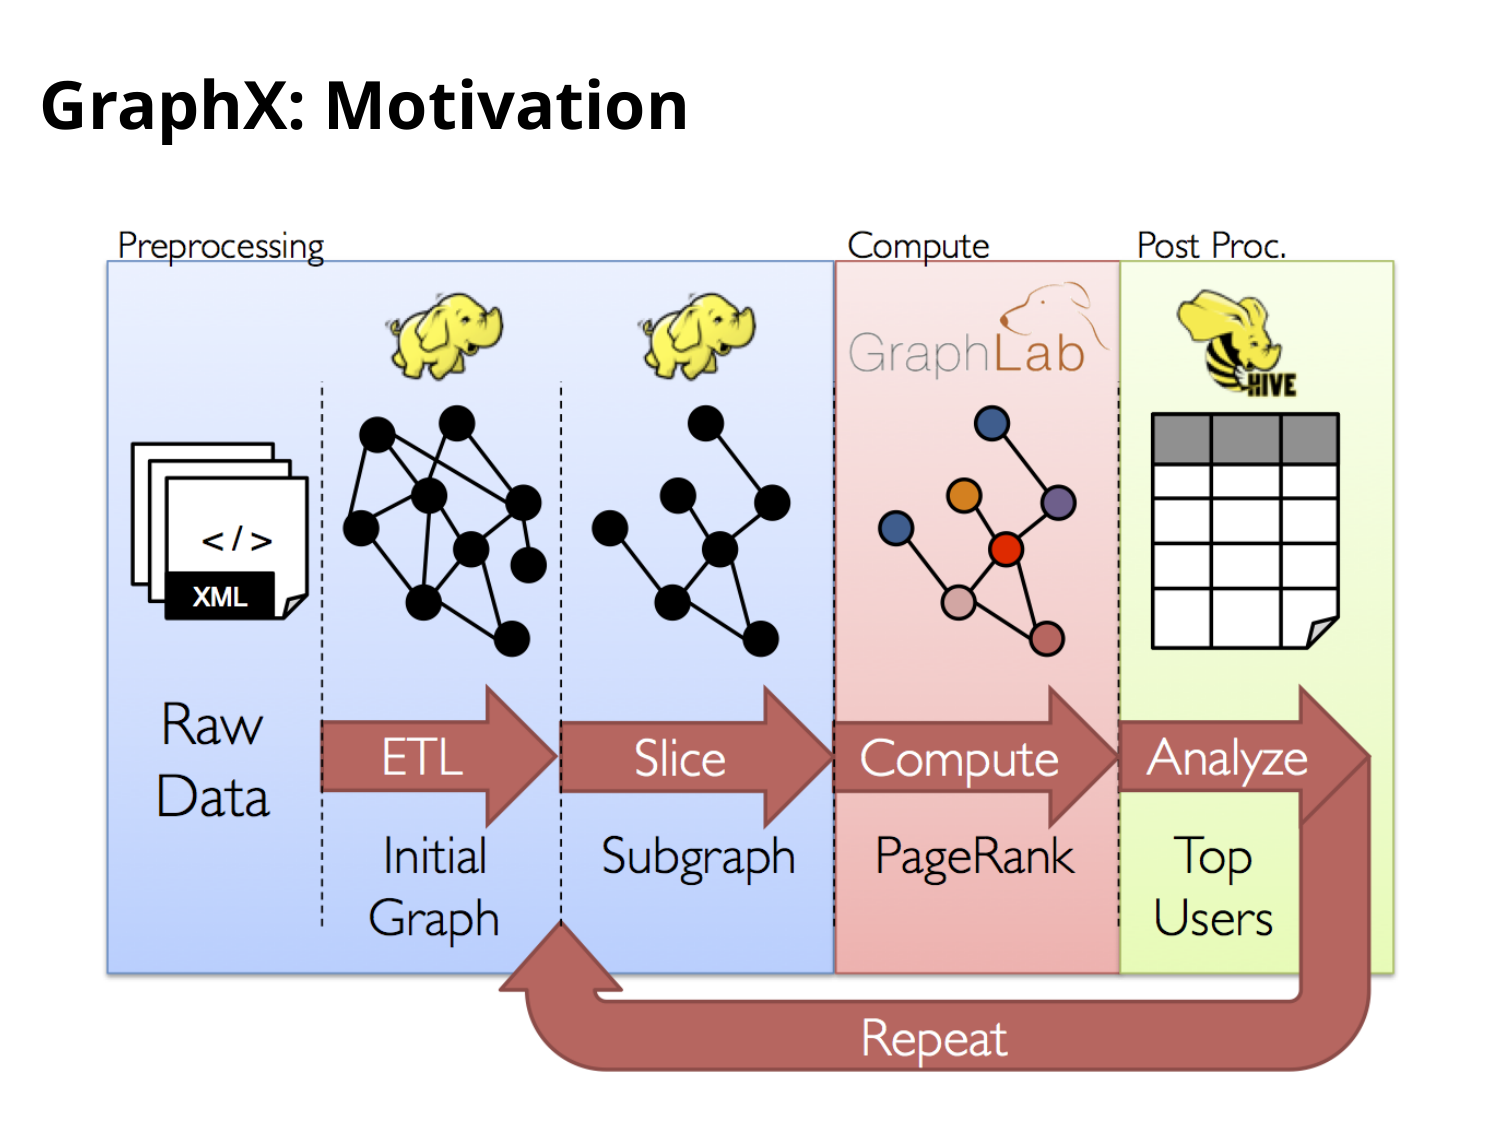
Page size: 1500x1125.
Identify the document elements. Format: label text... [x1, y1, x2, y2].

title GraphX: Motivation [24, 18, 1451, 188]
picture [100, 212, 1401, 1074]
